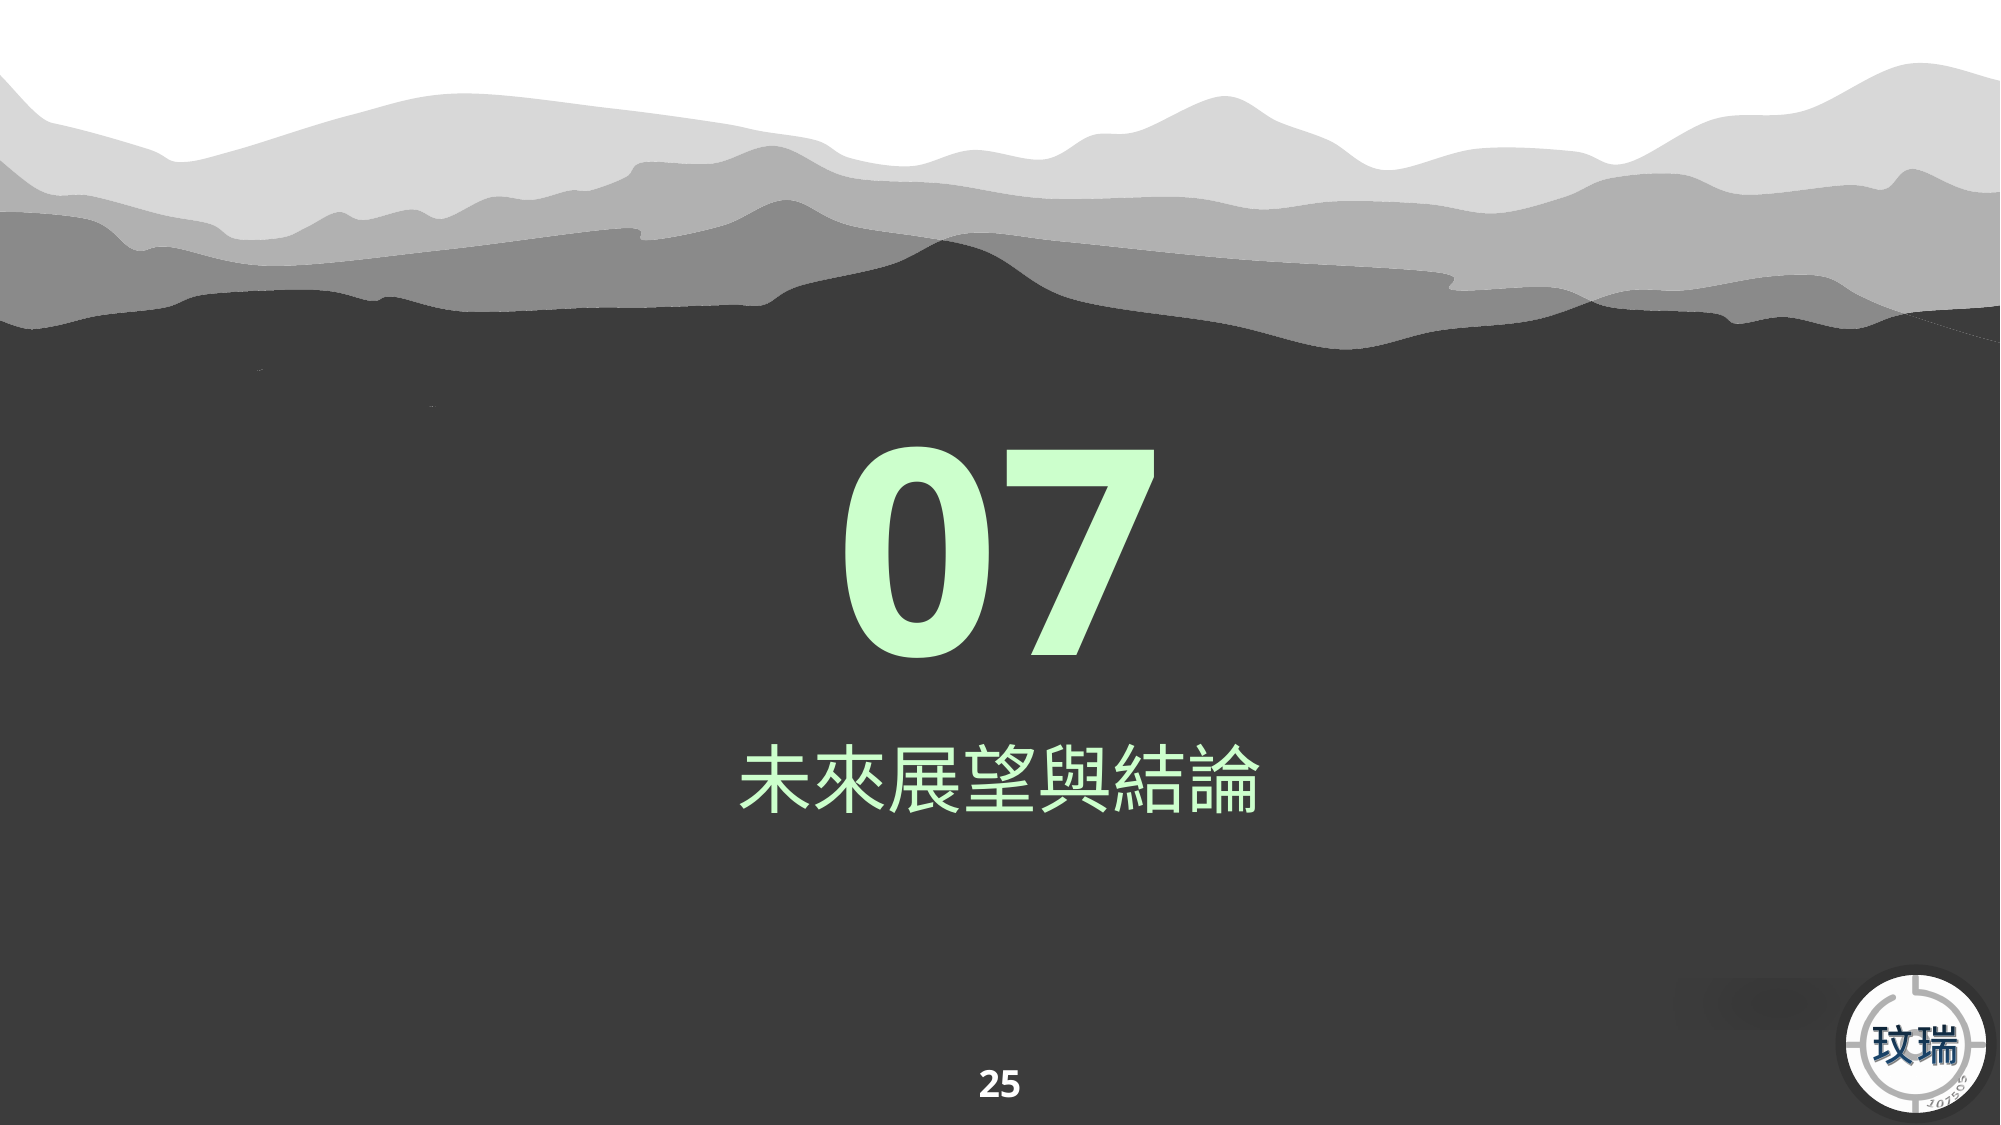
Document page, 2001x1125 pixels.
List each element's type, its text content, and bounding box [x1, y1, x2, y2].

picture [1840, 969, 1992, 1119]
list 未來展望與結論 [377, 735, 1623, 830]
text_box 25 [1992, 1052, 2000, 1112]
list 07 [377, 399, 1623, 608]
text_box 25 [0, 1052, 1840, 1112]
